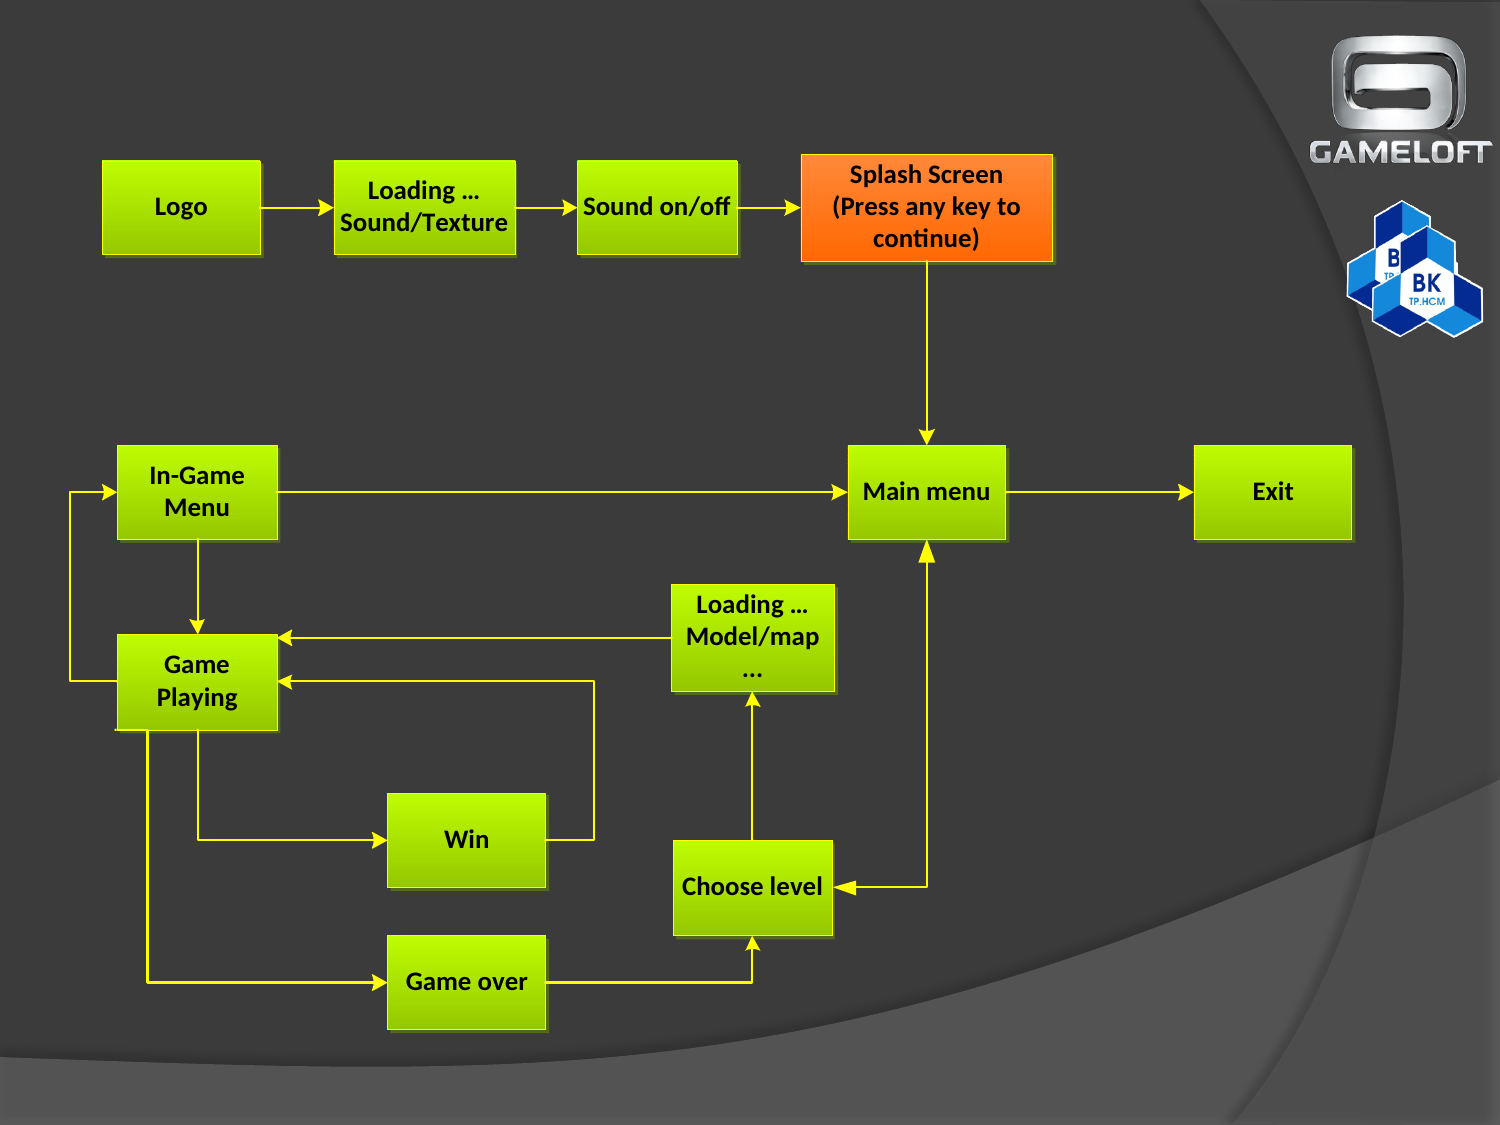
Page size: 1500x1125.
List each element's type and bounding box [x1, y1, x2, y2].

picture [1368, 199, 1484, 338]
text_box [49, 150, 1360, 1037]
picture [1303, 24, 1500, 176]
